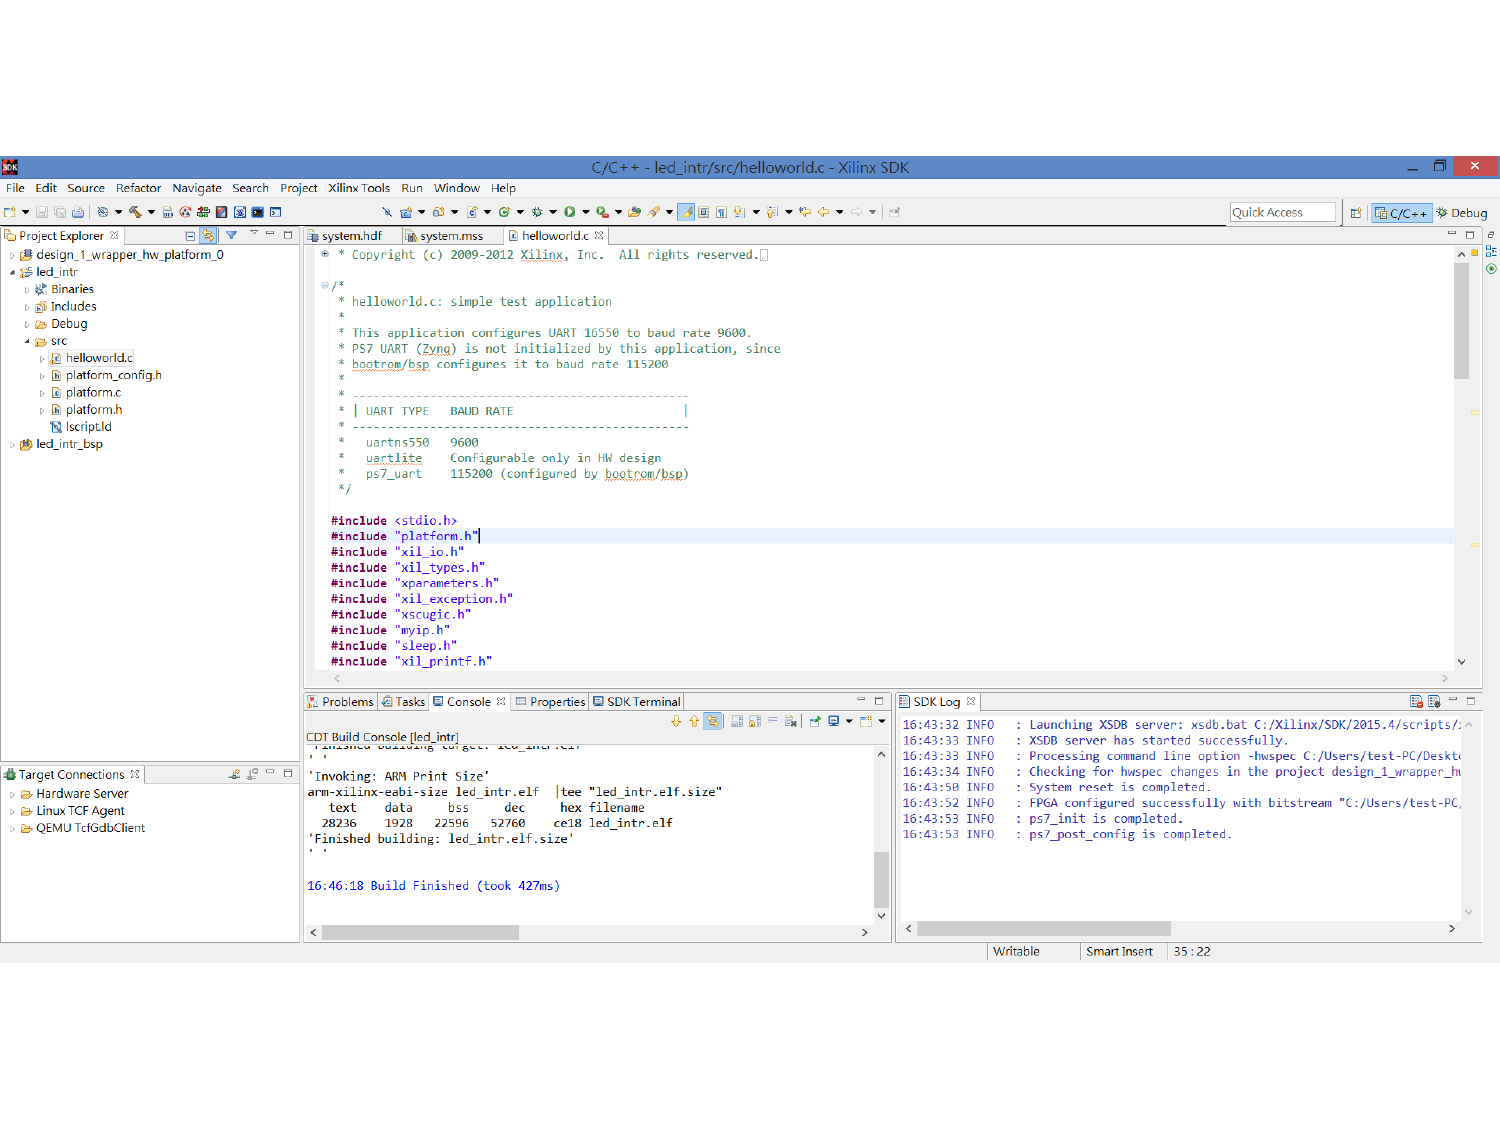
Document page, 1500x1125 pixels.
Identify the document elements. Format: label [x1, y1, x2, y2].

list [0, 155, 1500, 963]
